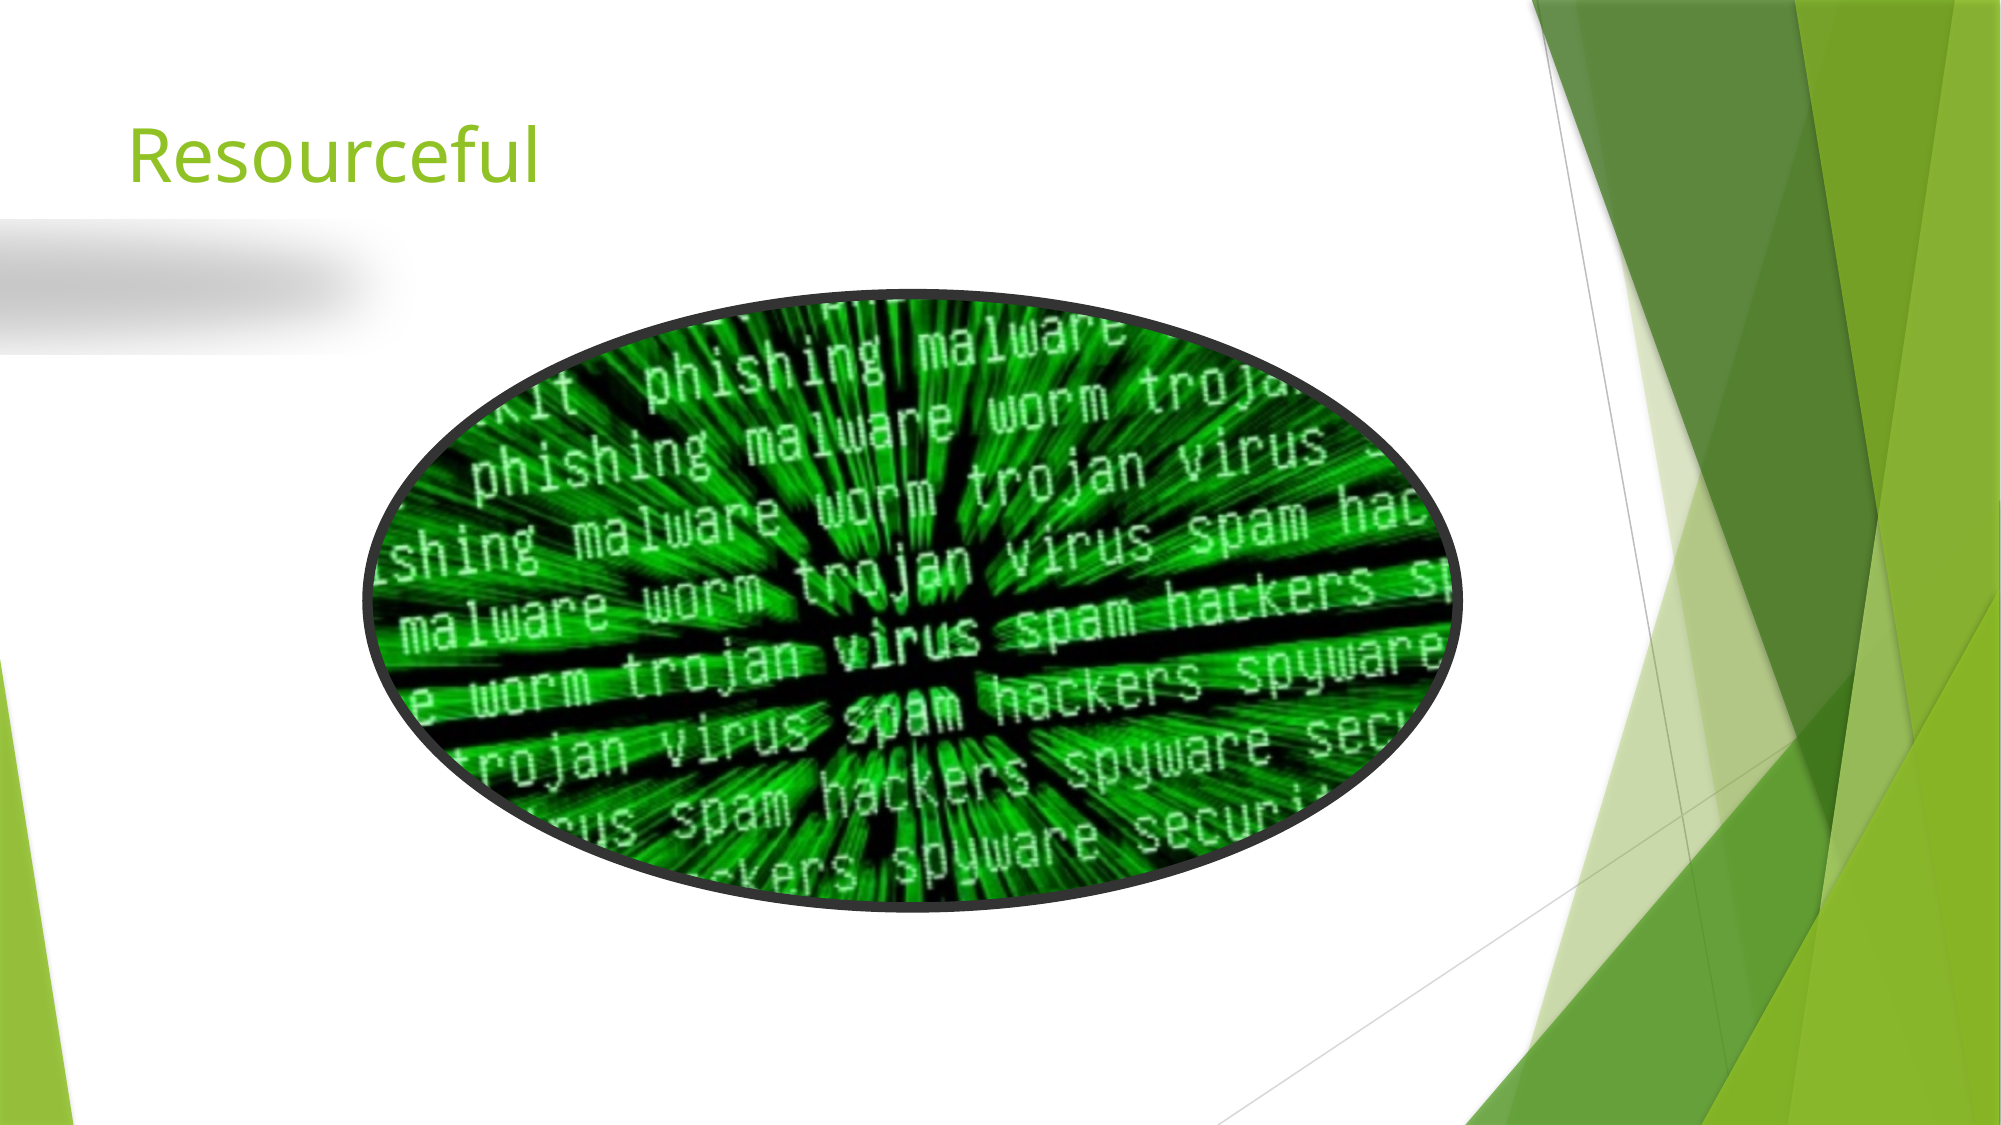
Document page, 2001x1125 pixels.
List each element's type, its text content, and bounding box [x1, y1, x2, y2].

title Resourceful [111, 99, 1522, 317]
picture [366, 293, 1459, 908]
